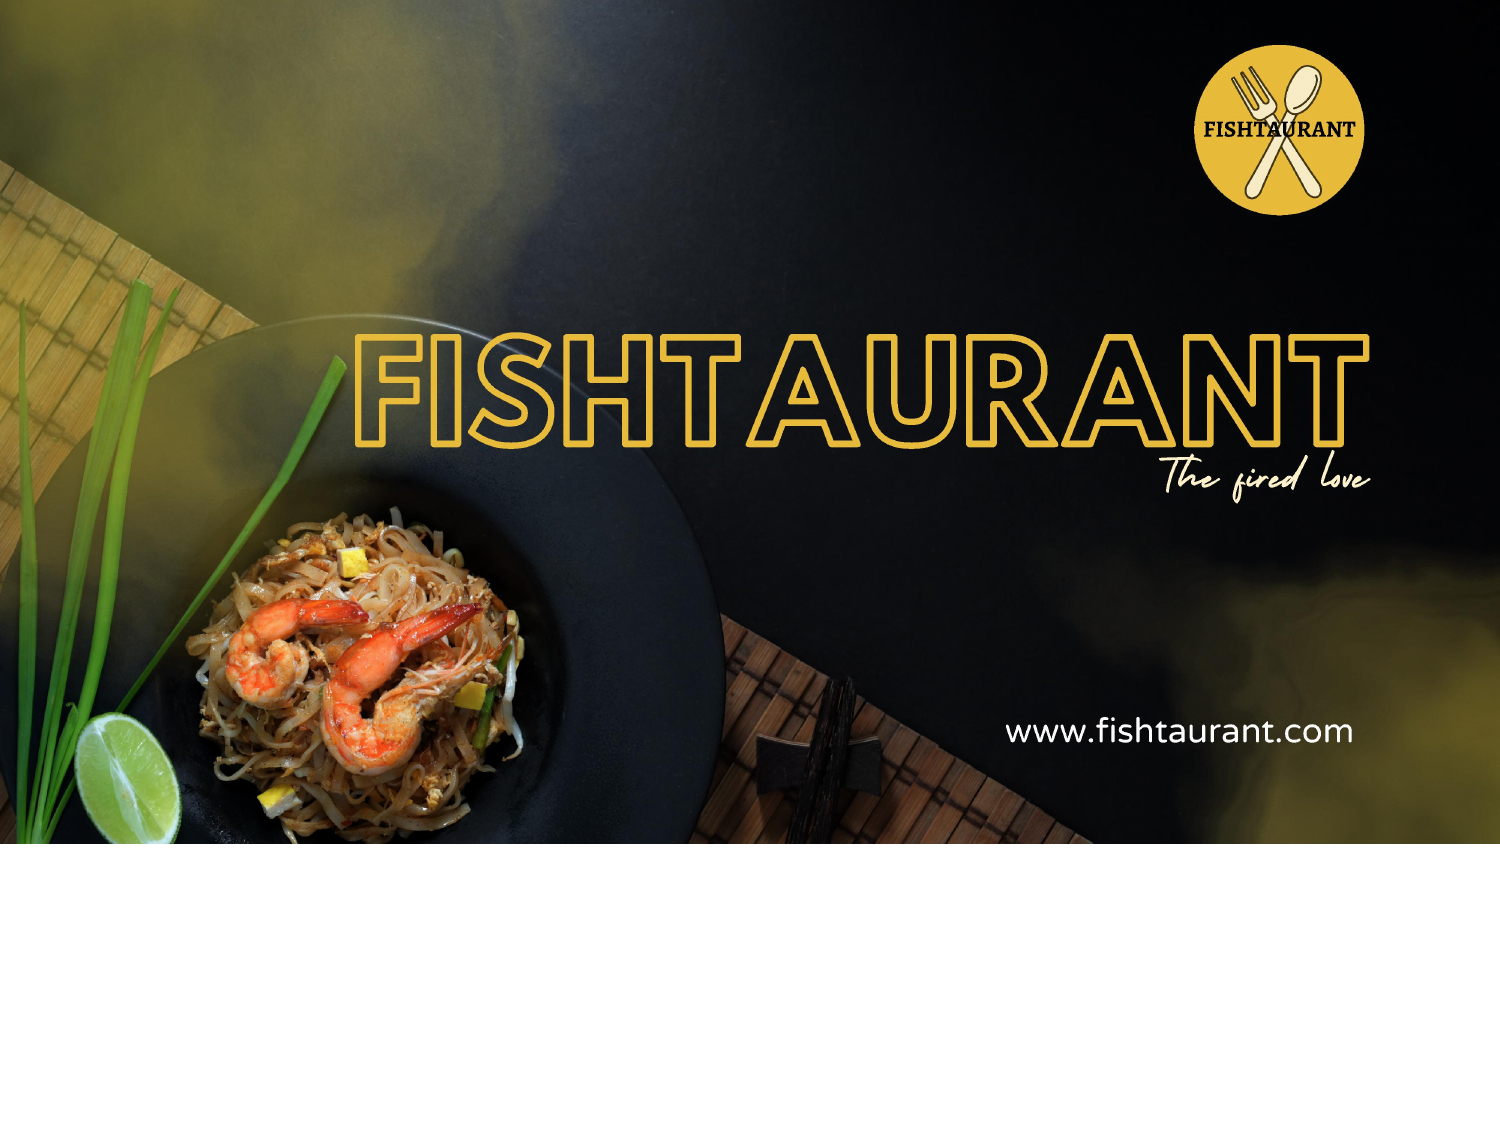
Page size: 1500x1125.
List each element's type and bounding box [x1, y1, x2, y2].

picture [0, 0, 1500, 844]
